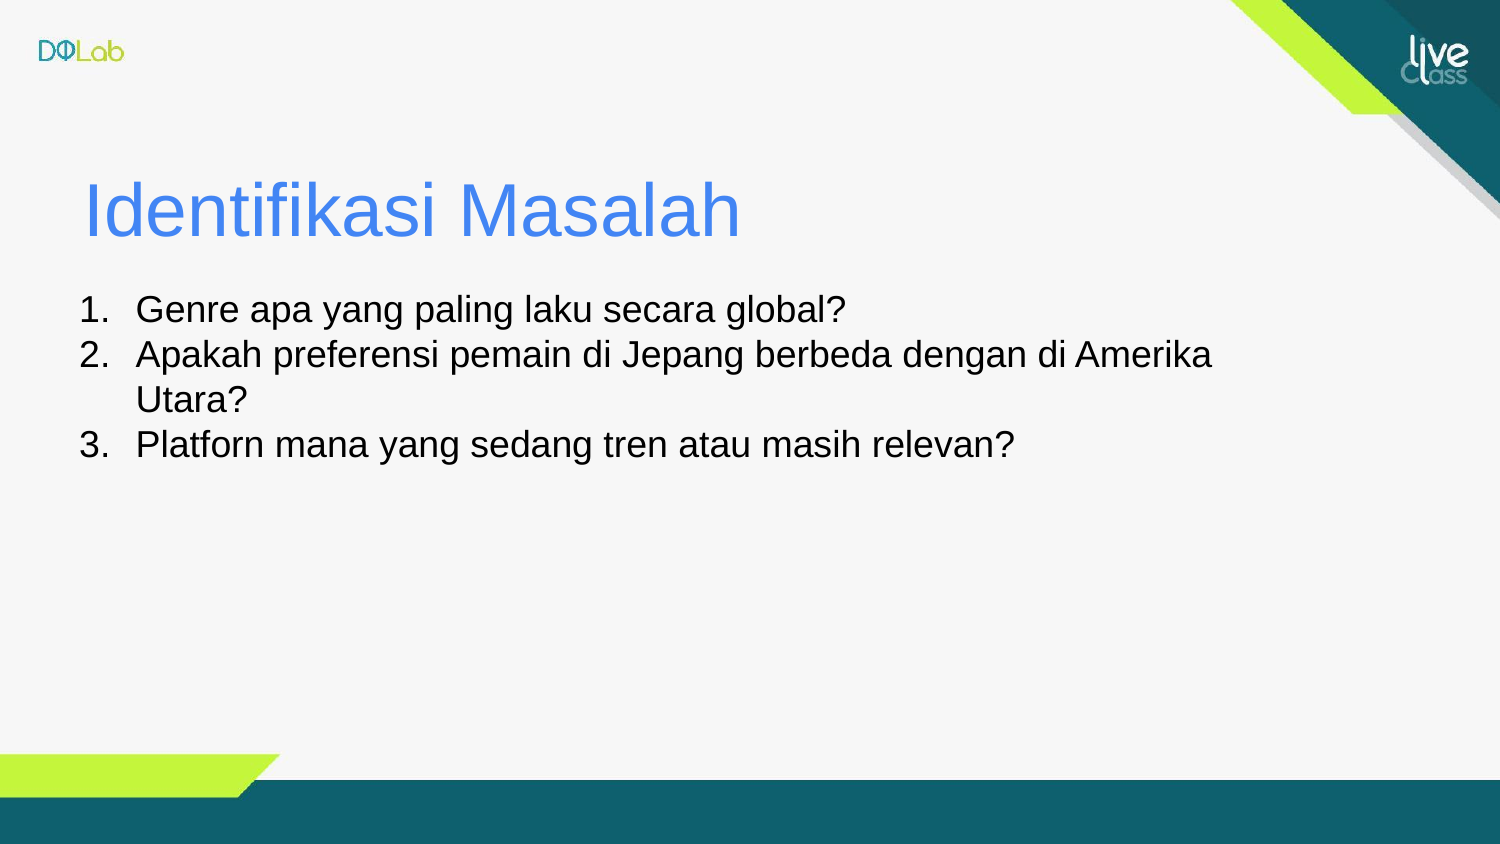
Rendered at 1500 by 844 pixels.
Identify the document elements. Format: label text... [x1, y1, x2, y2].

picture [0, 0, 1500, 844]
text_box Genre apa yang paling laku secara global? Apakah preferensi pemain di Jepang berbeda dengan di Amerika Utara? Platforn mana yang sedang tren atau masih relevan? [64, 277, 1259, 473]
text_box Identifikasi Masalah [0, 154, 879, 259]
